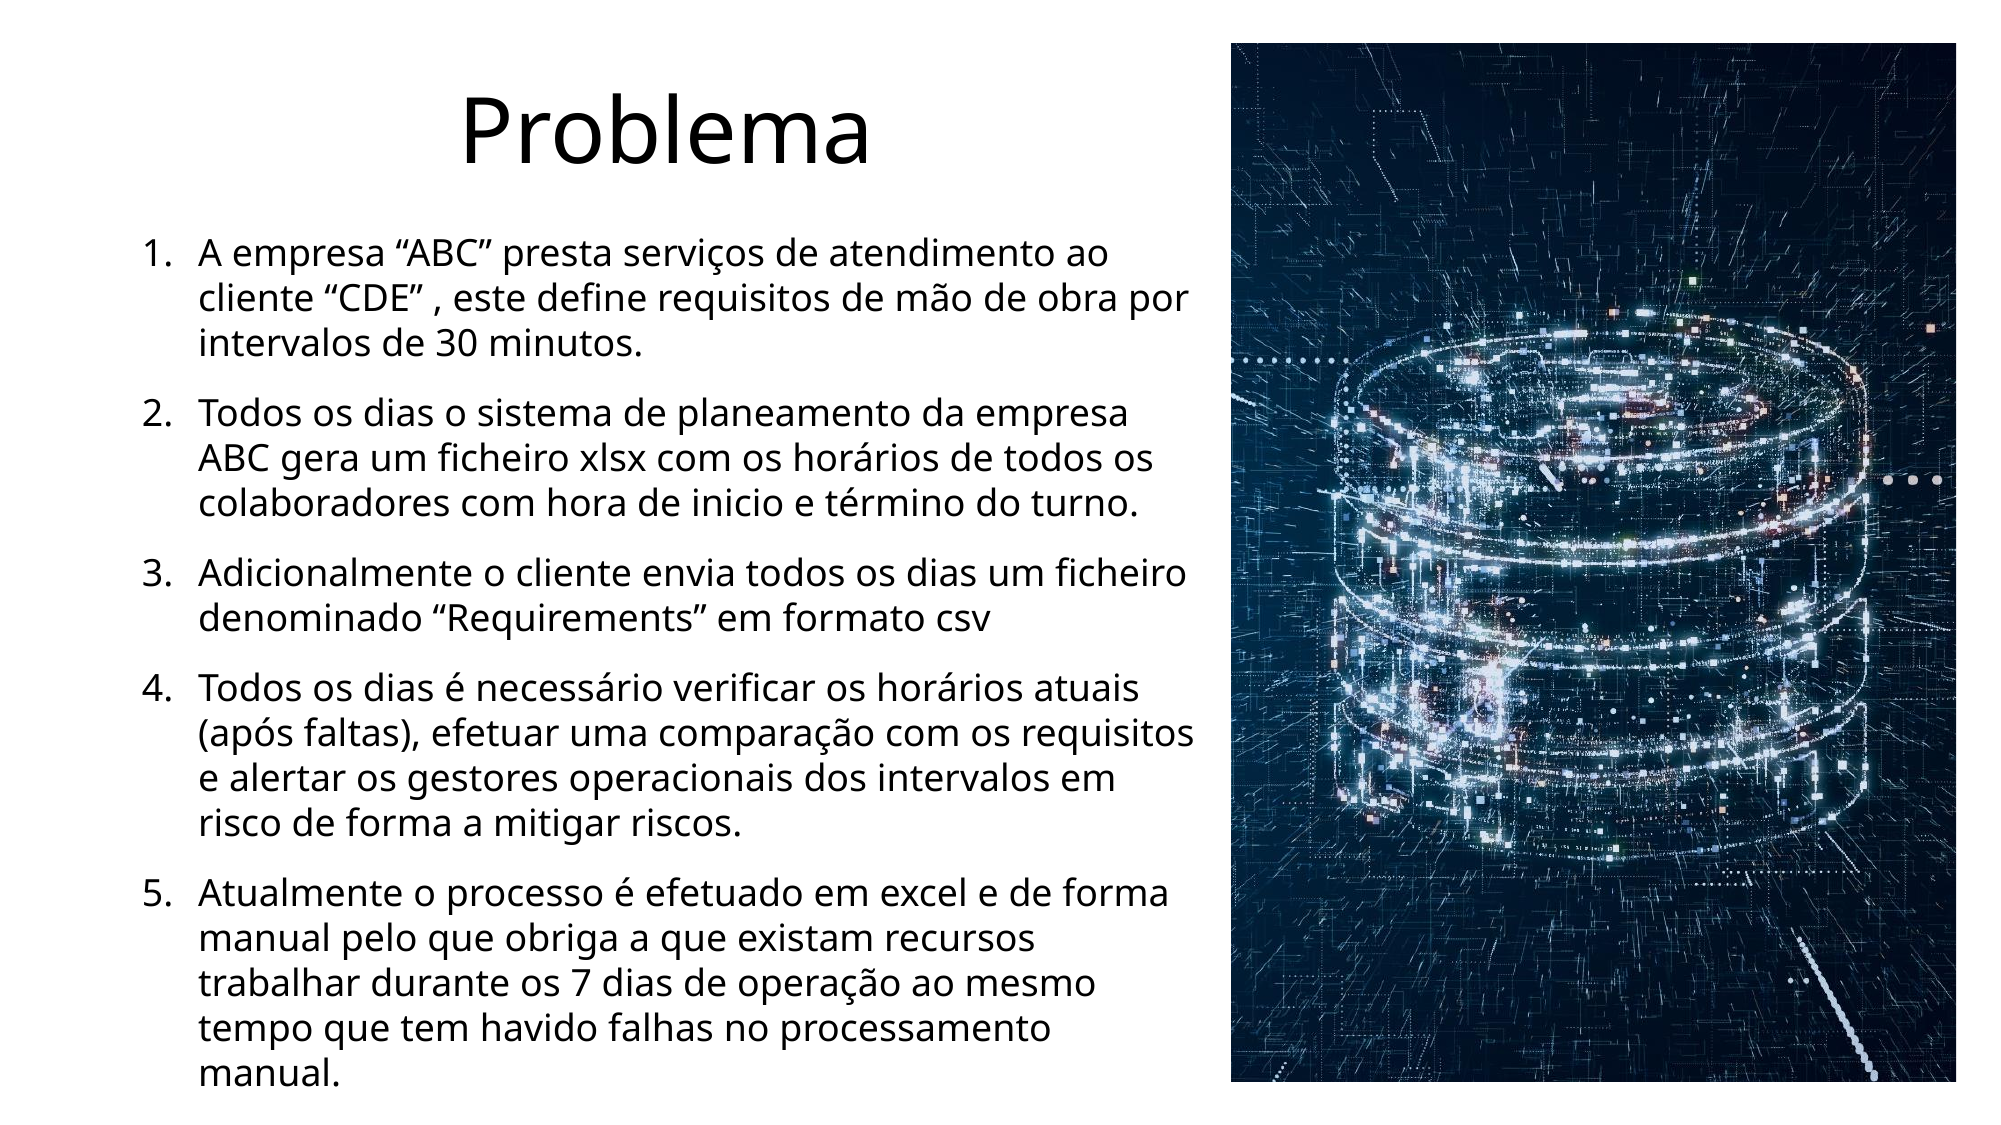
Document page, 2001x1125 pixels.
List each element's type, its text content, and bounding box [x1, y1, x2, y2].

text_box A empresa “ABC” presta serviços de atendimento ao cliente “CDE” , este define requisitos de mão de obra por intervalos de 30 minutos. Todos os dias o sistema de planeamento da empresa ABC gera um ficheiro xlsx com os horários de todos os colaboradores com hora de inicio e término do turno. Adicionalmente o cliente envia todos os dias um ficheiro denominado “Requirements” em formato csv Todos os dias é necessário verificar os horários atuais (após faltas), efetuar uma comparação com os requisitos e alertar os gestores operacionais dos intervalos em risco de forma a mitigar riscos. Atualmente o processo é efetuado em excel e de forma manual pelo que obriga a que existam recursos trabalhar durante os 7 dias de operação ao mesmo tempo que tem havido falhas no processamento manual. [127, 221, 1214, 1102]
title Problema [137, 59, 1196, 208]
picture [1230, 43, 1957, 1082]
